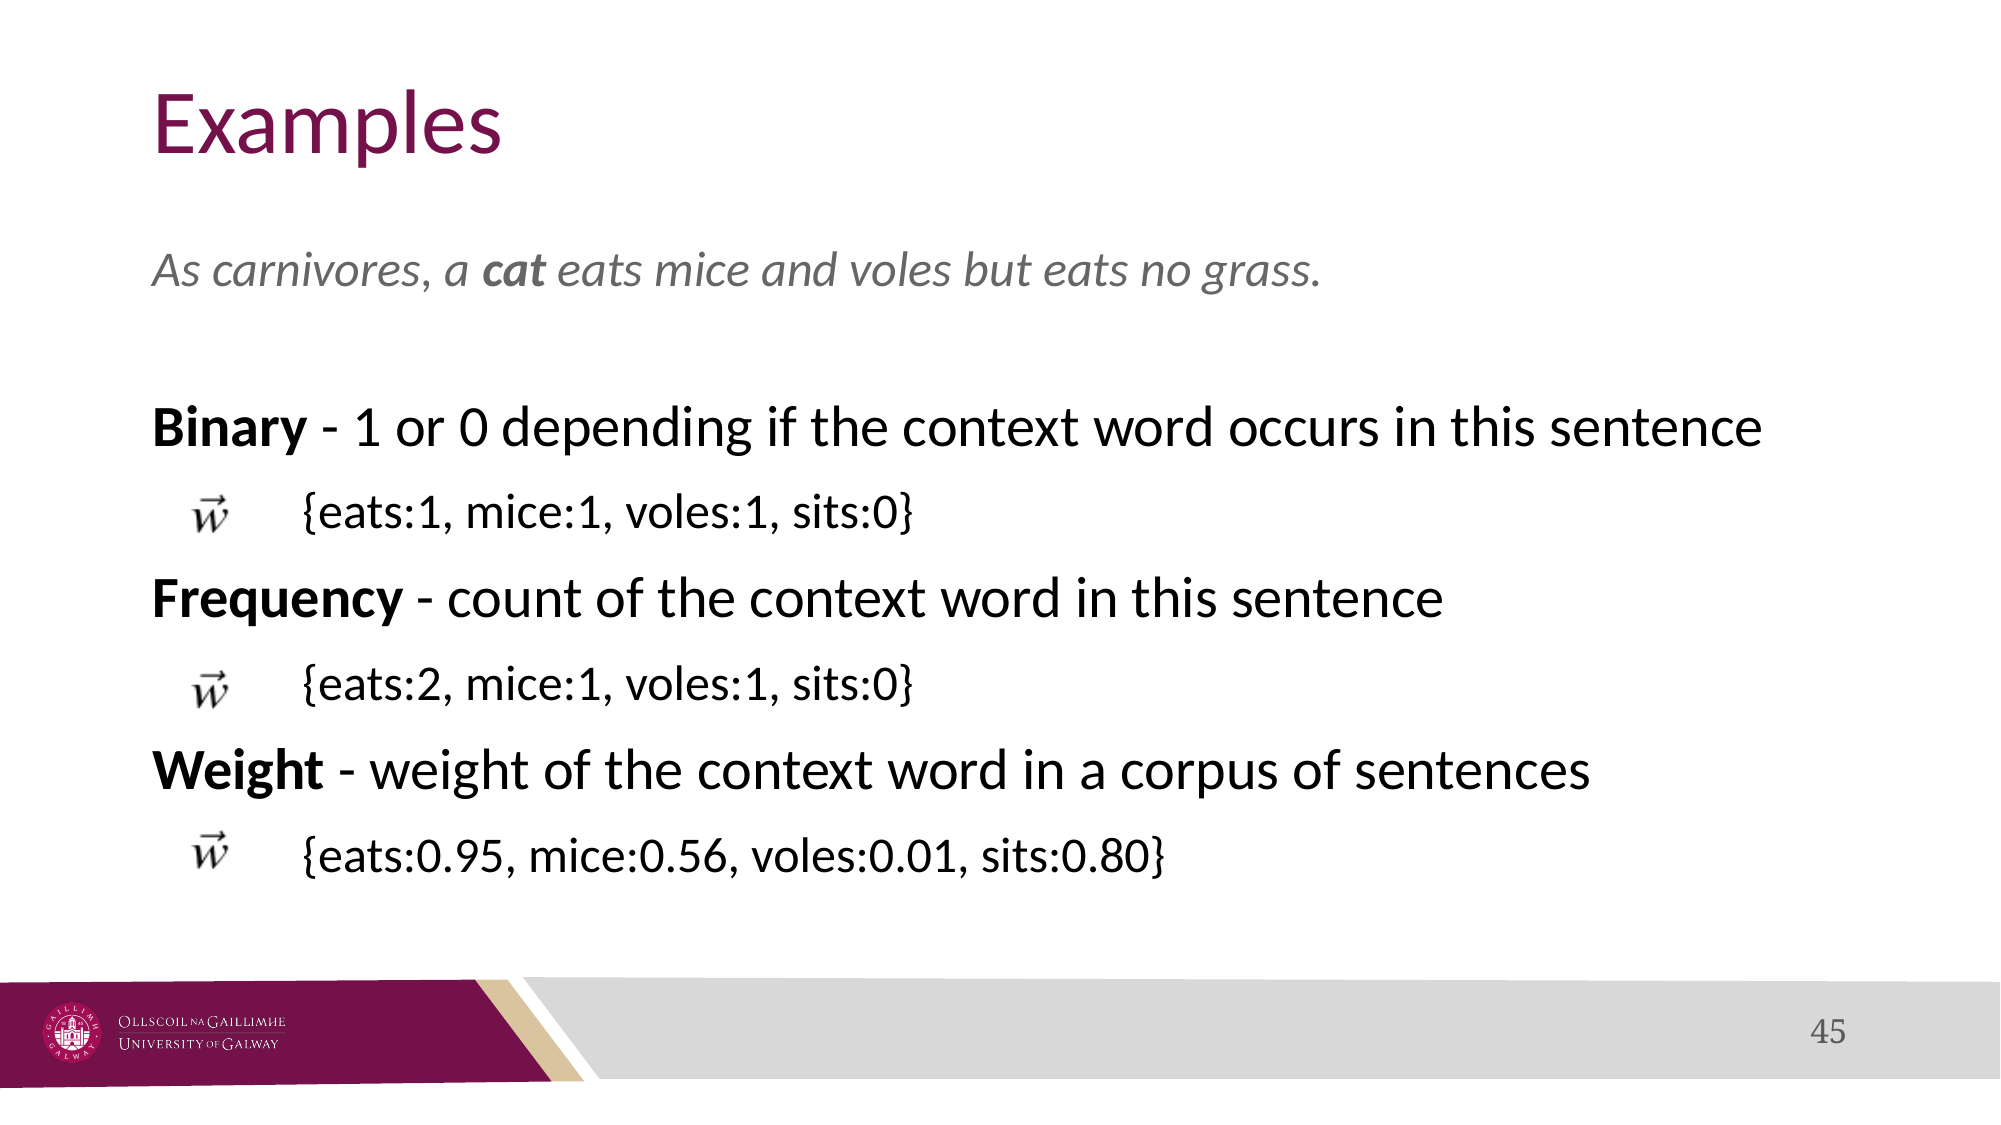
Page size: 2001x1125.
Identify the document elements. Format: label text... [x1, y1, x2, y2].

footer 45 [1187, 1002, 1863, 1063]
list Binary - 1 or 0 depending if the context word occurs in this sentence {eats:1, mice:1, voles:1, sits:0} Frequency - count of the context word in this sentence {eats:2, mice:1, voles:1, sits:0} Weight - weight of the context word in a corpus of sentences {eats:0.95, mice:0.56, voles:0.01, sits:0.80} [137, 373, 1817, 963]
list As carnivores, a cat eats mice and voles but eats no grass. [137, 228, 1863, 373]
picture [190, 646, 247, 727]
title Examples [137, 59, 1894, 278]
picture [42, 1002, 285, 1063]
picture [190, 806, 247, 888]
picture [190, 470, 247, 552]
